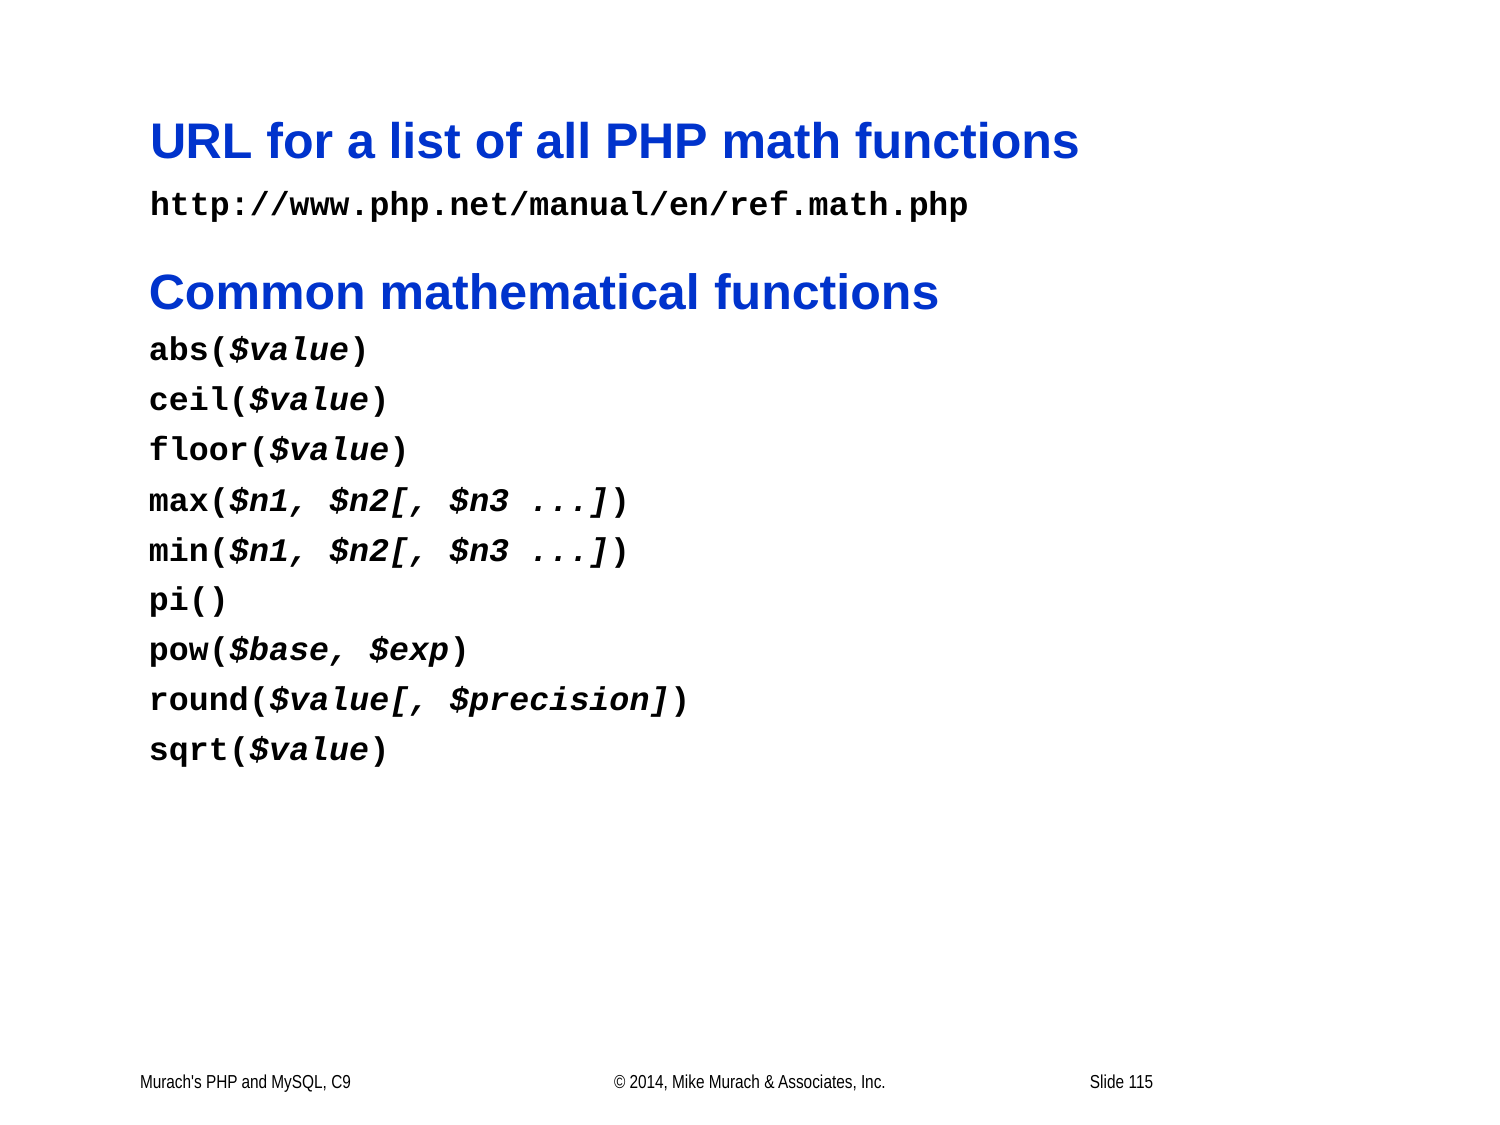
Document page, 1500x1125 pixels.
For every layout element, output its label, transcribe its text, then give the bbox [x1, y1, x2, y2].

slide_number Slide 115 [1074, 1025, 1388, 1100]
footer © 2014, Mike Murach & Associates, Inc. [474, 1025, 1025, 1100]
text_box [149, 187, 1348, 236]
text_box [148, 237, 1351, 784]
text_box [149, 112, 1128, 183]
slide_number Murach's PHP and MySQL, C9 [125, 1025, 450, 1100]
